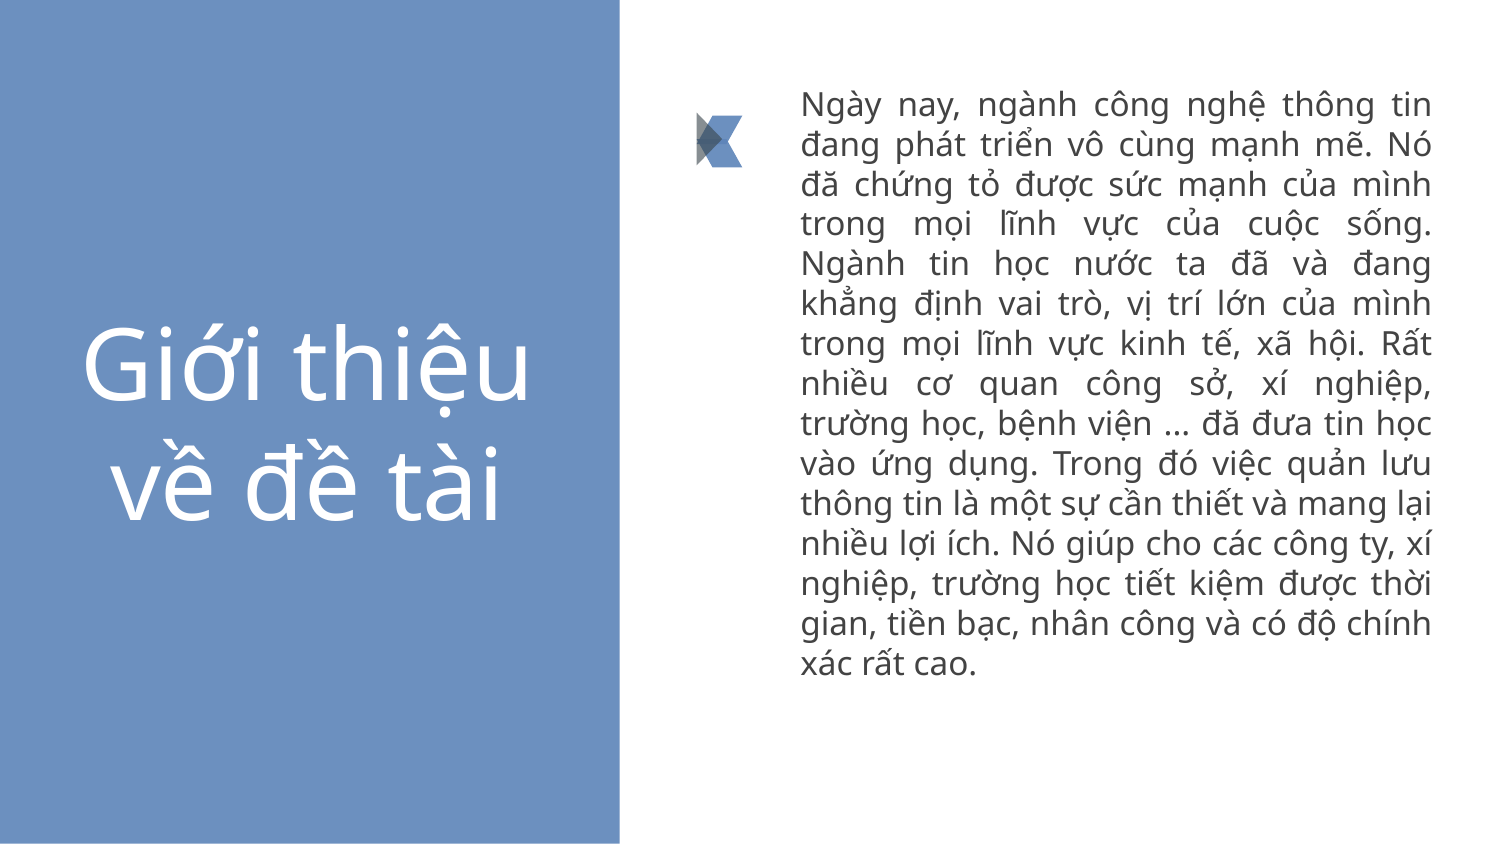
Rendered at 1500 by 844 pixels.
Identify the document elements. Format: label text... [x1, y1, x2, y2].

title Giới thiệu về đề tài [24, 165, 591, 722]
text_box Ngày nay, ngành công nghệ thông tin đang phát triển vô cùng mạnh mẽ. Nó đă chứng tỏ được sức mạnh của mình trong mọi lĩnh vực của cuộc sống. Ngành tin học nước ta đã và đang khẳng định vai trò, vị trí lớn của mình trong mọi lĩnh vực kinh tế, xã hội. Rất nhiều cơ quan công sở, xí nghiệp, trường học, bệnh viện ... đă đưa tin học vào ứng dụng. Trong đó việc quản lưu thông tin là một sự cần thiết và mang lại nhiều lợi ích. Nó giúp cho các công ty, xí nghiệp, trường học tiết kiệm được thời gian, tiền bạc, nhân công và có độ chính xác rất cao. [785, 91, 1449, 674]
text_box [696, 112, 743, 168]
